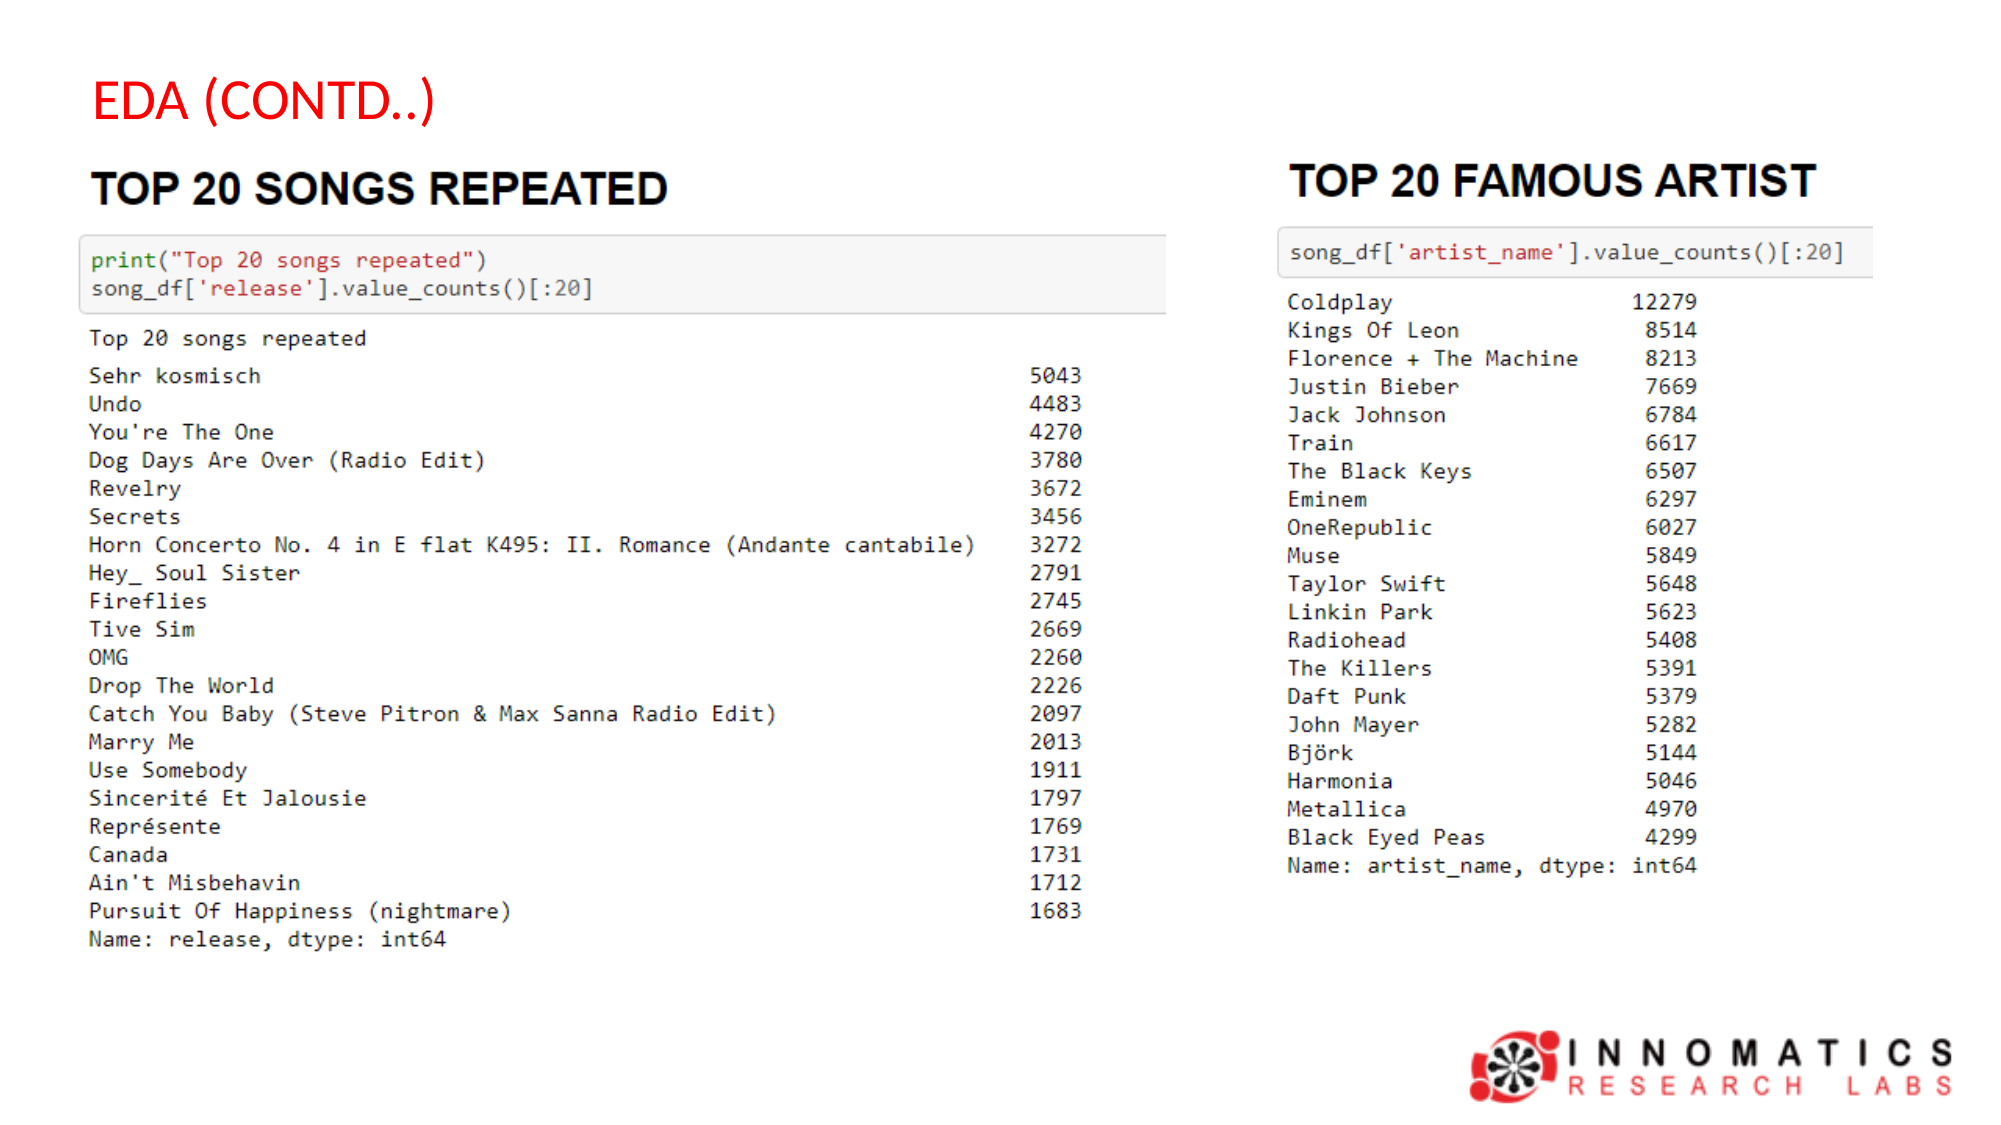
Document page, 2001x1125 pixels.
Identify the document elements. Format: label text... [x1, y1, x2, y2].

text_box EDA (CONTD..) [77, 53, 457, 139]
picture [1445, 1014, 1975, 1125]
picture [68, 144, 1166, 978]
picture [1264, 136, 1874, 896]
